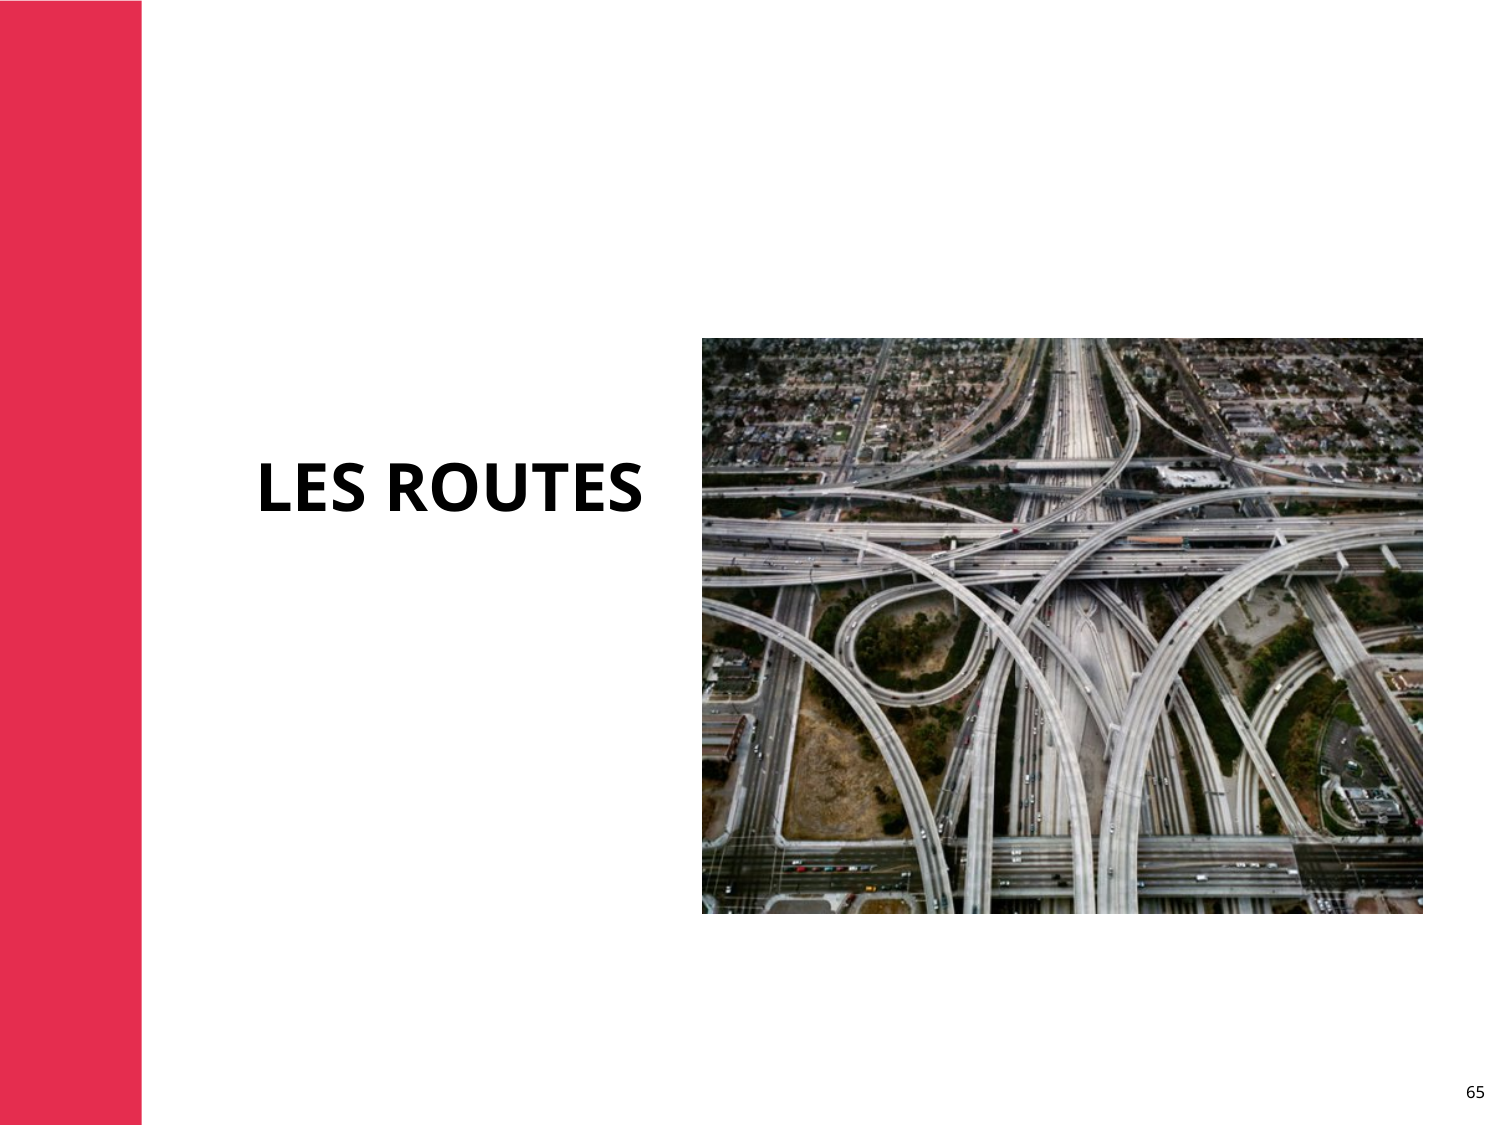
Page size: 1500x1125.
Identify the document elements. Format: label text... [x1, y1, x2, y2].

picture [702, 337, 1423, 914]
title LES routes [150, 387, 697, 583]
slide_number 65 [1370, 1070, 1500, 1117]
